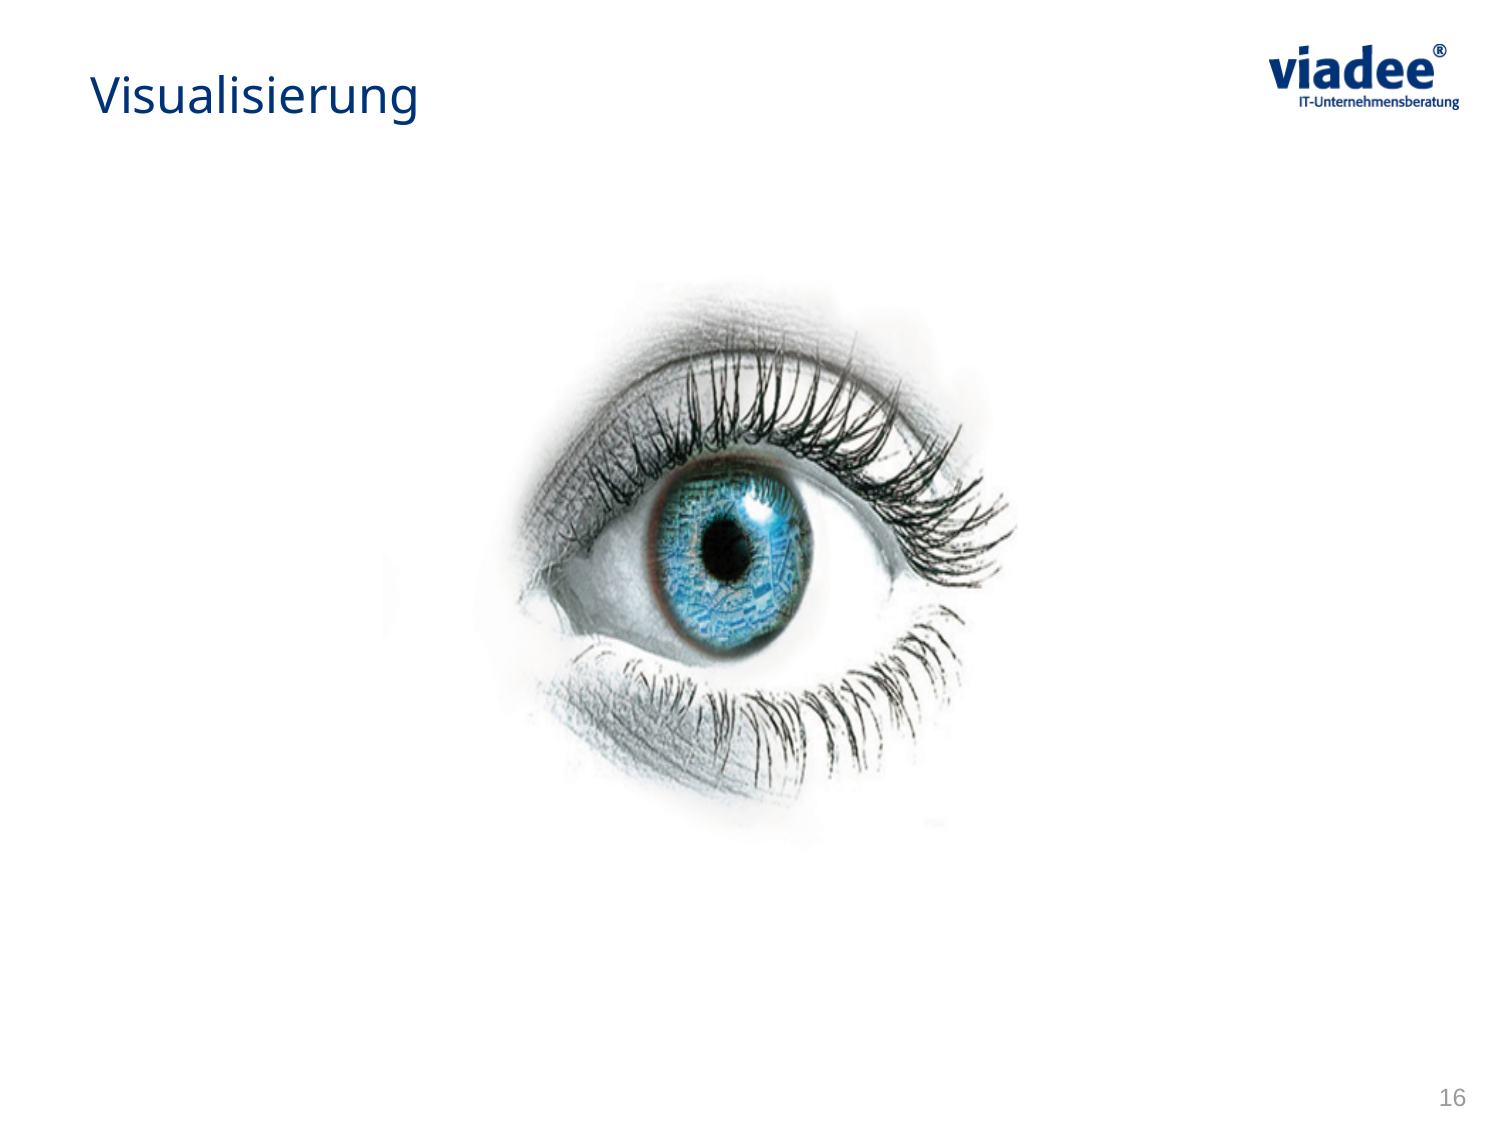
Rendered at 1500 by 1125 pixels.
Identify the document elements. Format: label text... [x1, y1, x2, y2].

title Visualisierung [75, 63, 1174, 182]
slide_number 16 [1355, 1068, 1482, 1124]
picture [382, 152, 1120, 936]
picture [1269, 44, 1459, 110]
